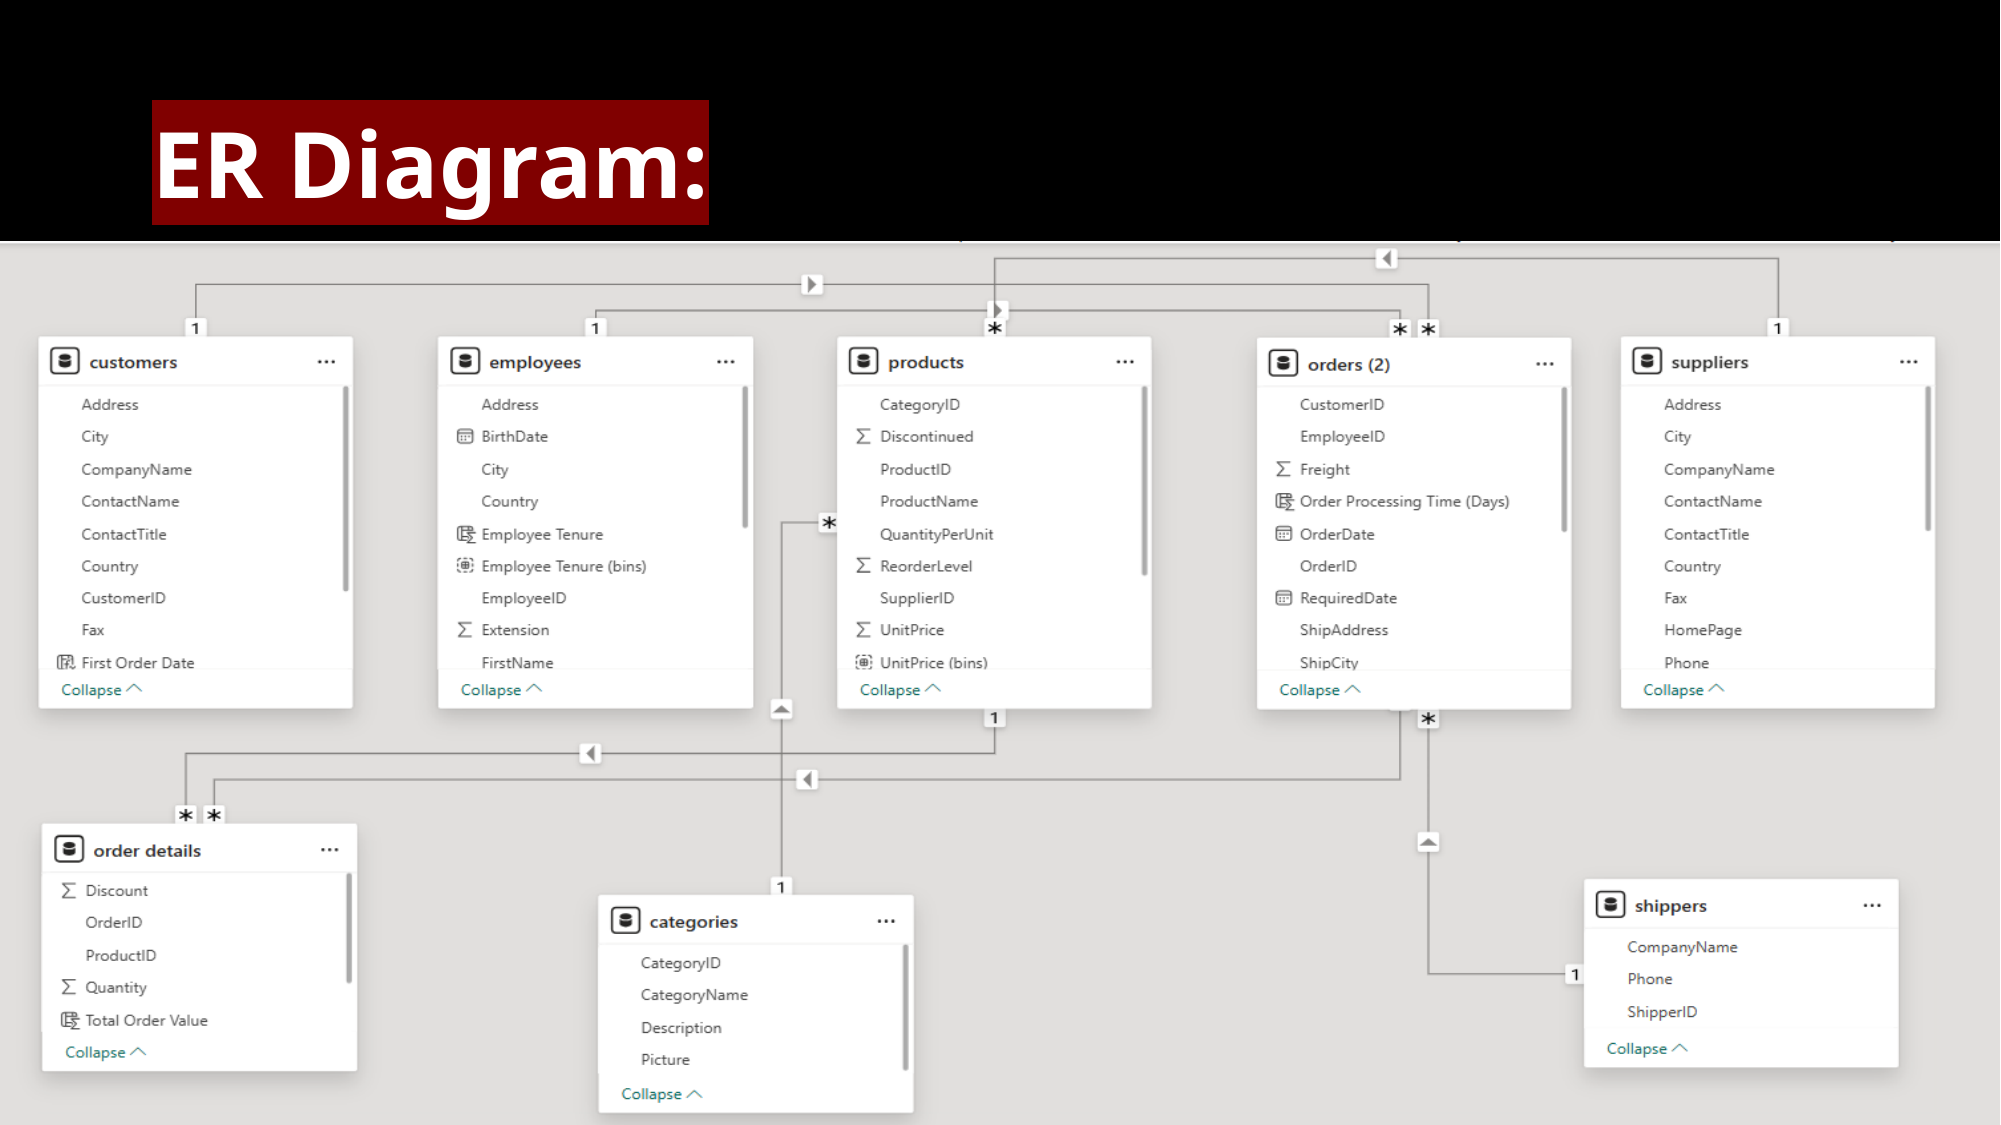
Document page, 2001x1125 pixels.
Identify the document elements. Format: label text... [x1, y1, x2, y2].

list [0, 241, 2000, 1125]
title ER Diagram: [137, 59, 1863, 241]
